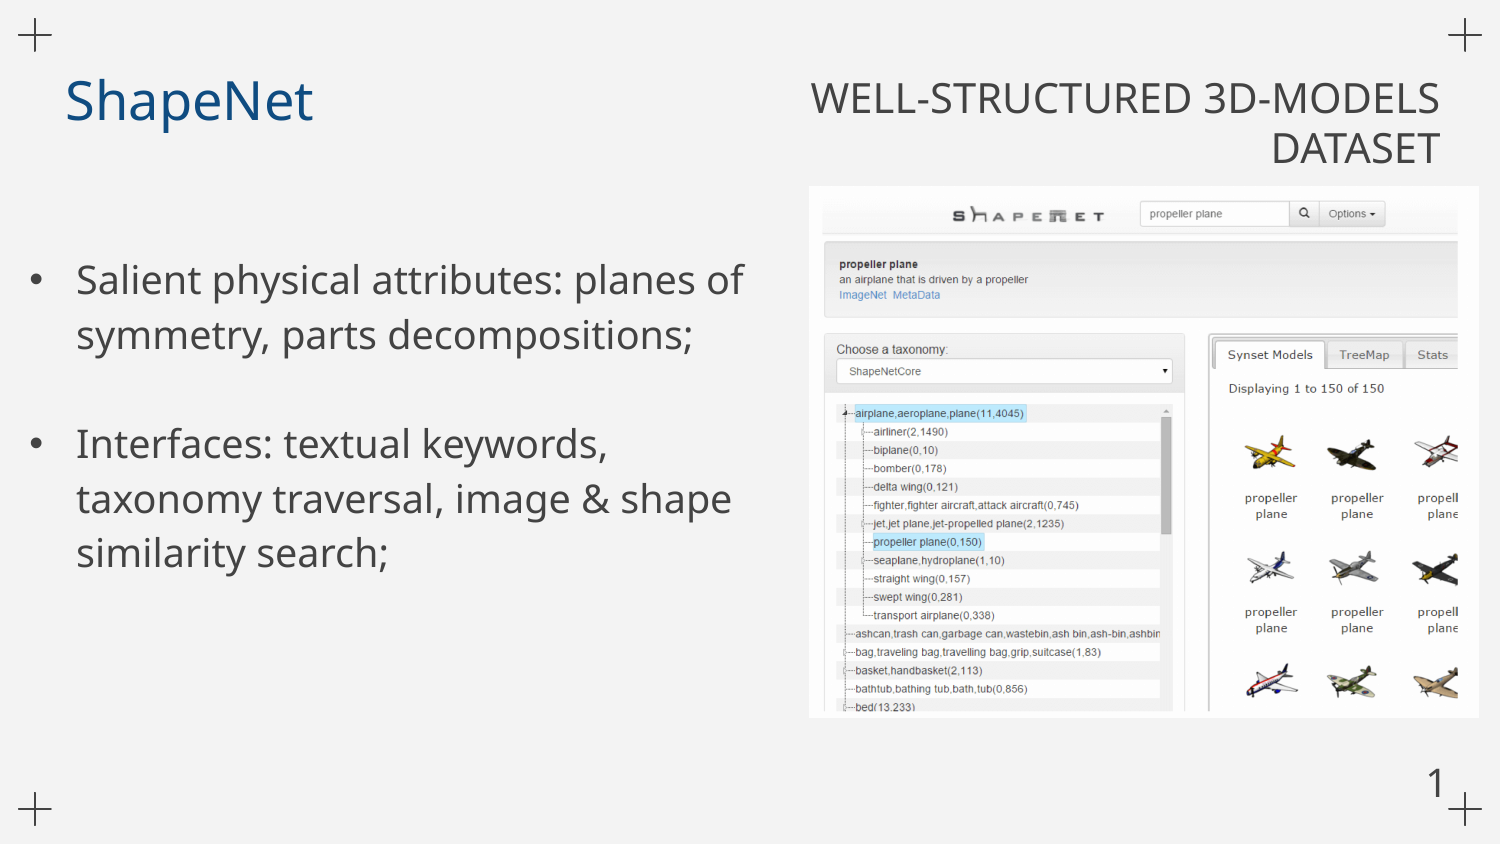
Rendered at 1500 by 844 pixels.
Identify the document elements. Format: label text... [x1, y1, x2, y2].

title ShapeNet [50, 51, 612, 117]
text_box [697, 53, 1456, 119]
text_box Salient physical attributes: planes of symmetry, parts decompositions; Interfaces: textual keywords, taxonomy traversal, image & shape similarity search; [14, 298, 800, 700]
text_box WELL-STRUCTURED 3D-MODELS DATASET [716, 57, 1456, 123]
picture [808, 186, 1480, 719]
text_box 1 [1410, 757, 1451, 844]
